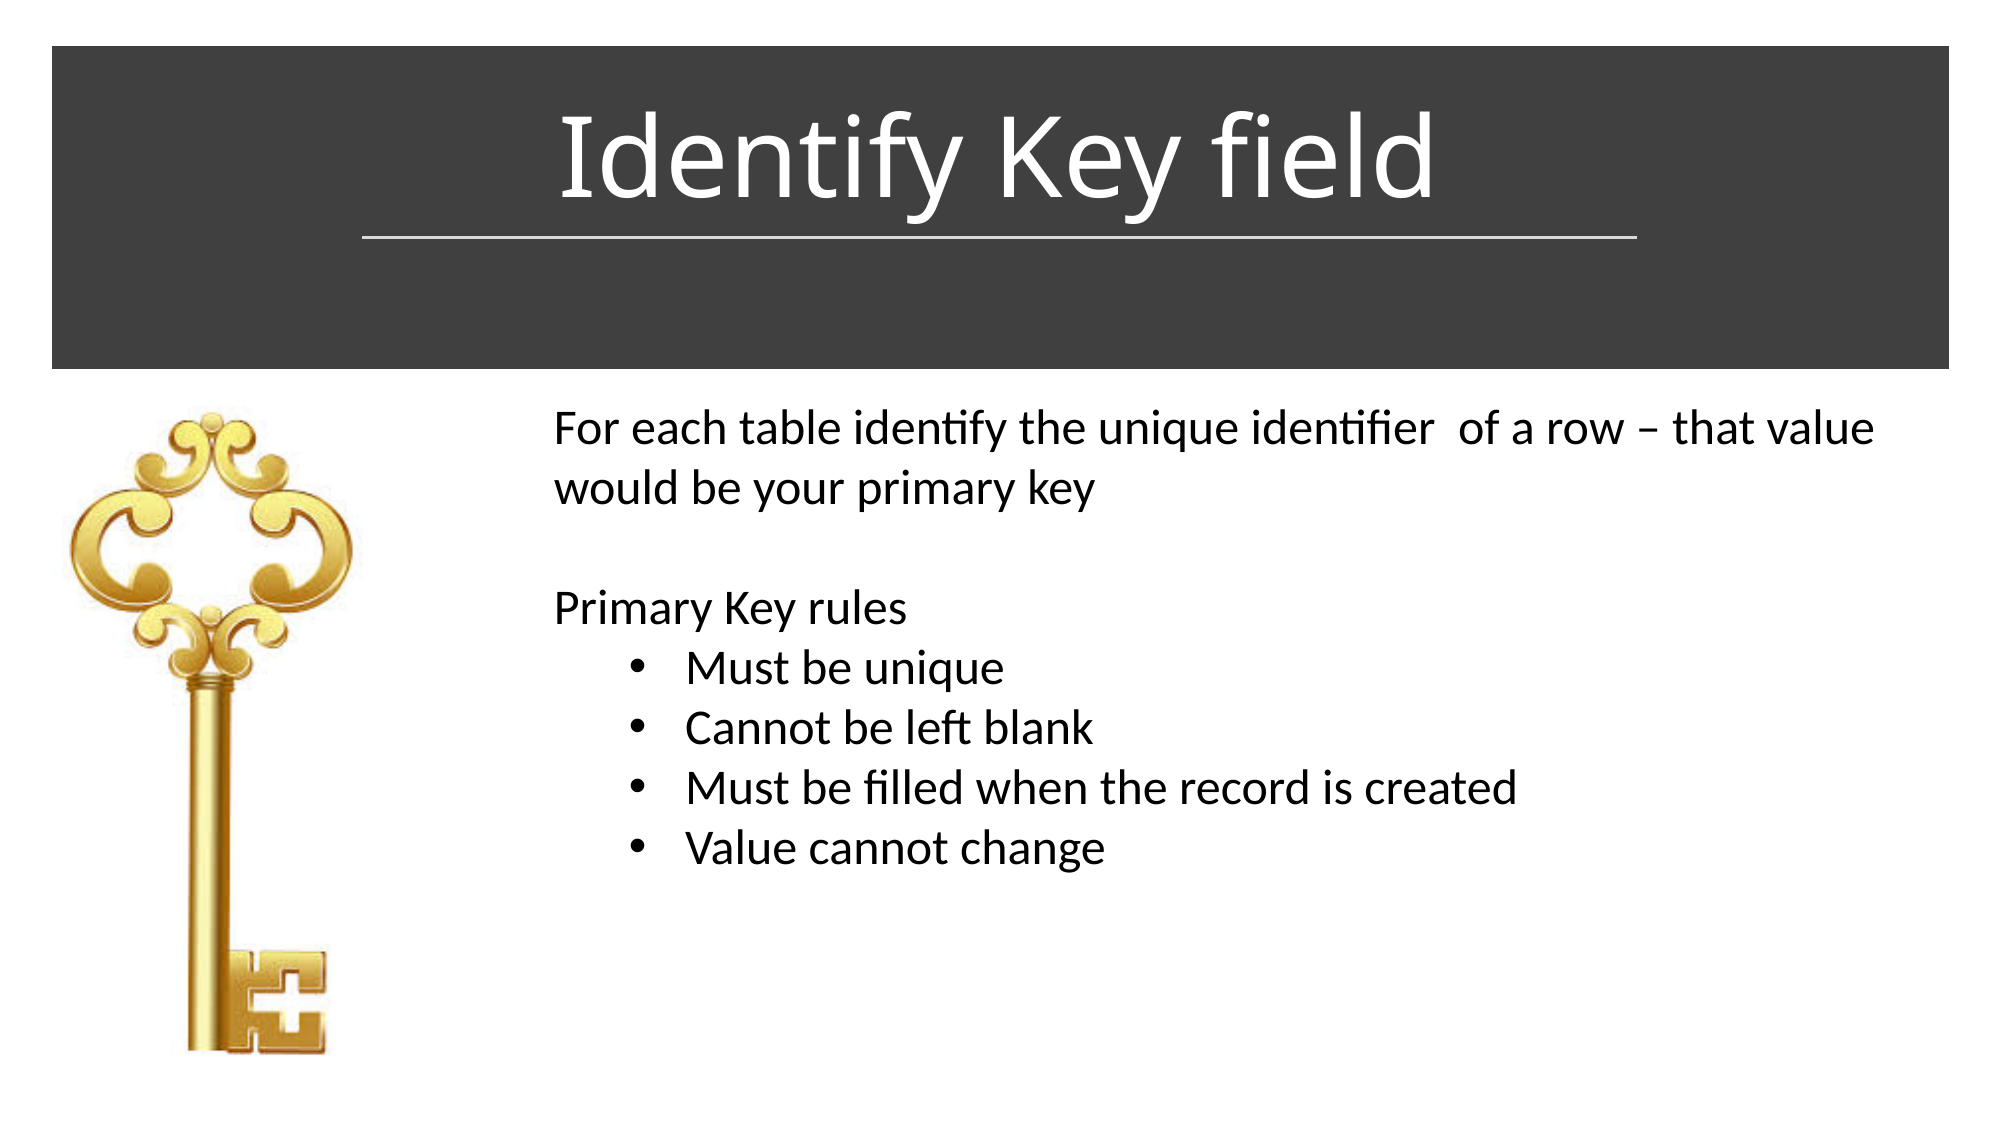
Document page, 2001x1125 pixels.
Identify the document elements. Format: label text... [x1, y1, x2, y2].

picture [61, 405, 363, 1061]
title Identify Key field [86, 76, 1914, 230]
text_box For each table identify the unique identifier of a row – that value would be your primary key Primary Key rules Must be unique Cannot be left blank Must be filled when the record is created Value cannot change [539, 387, 1938, 1003]
text_box [61, 55, 1939, 360]
